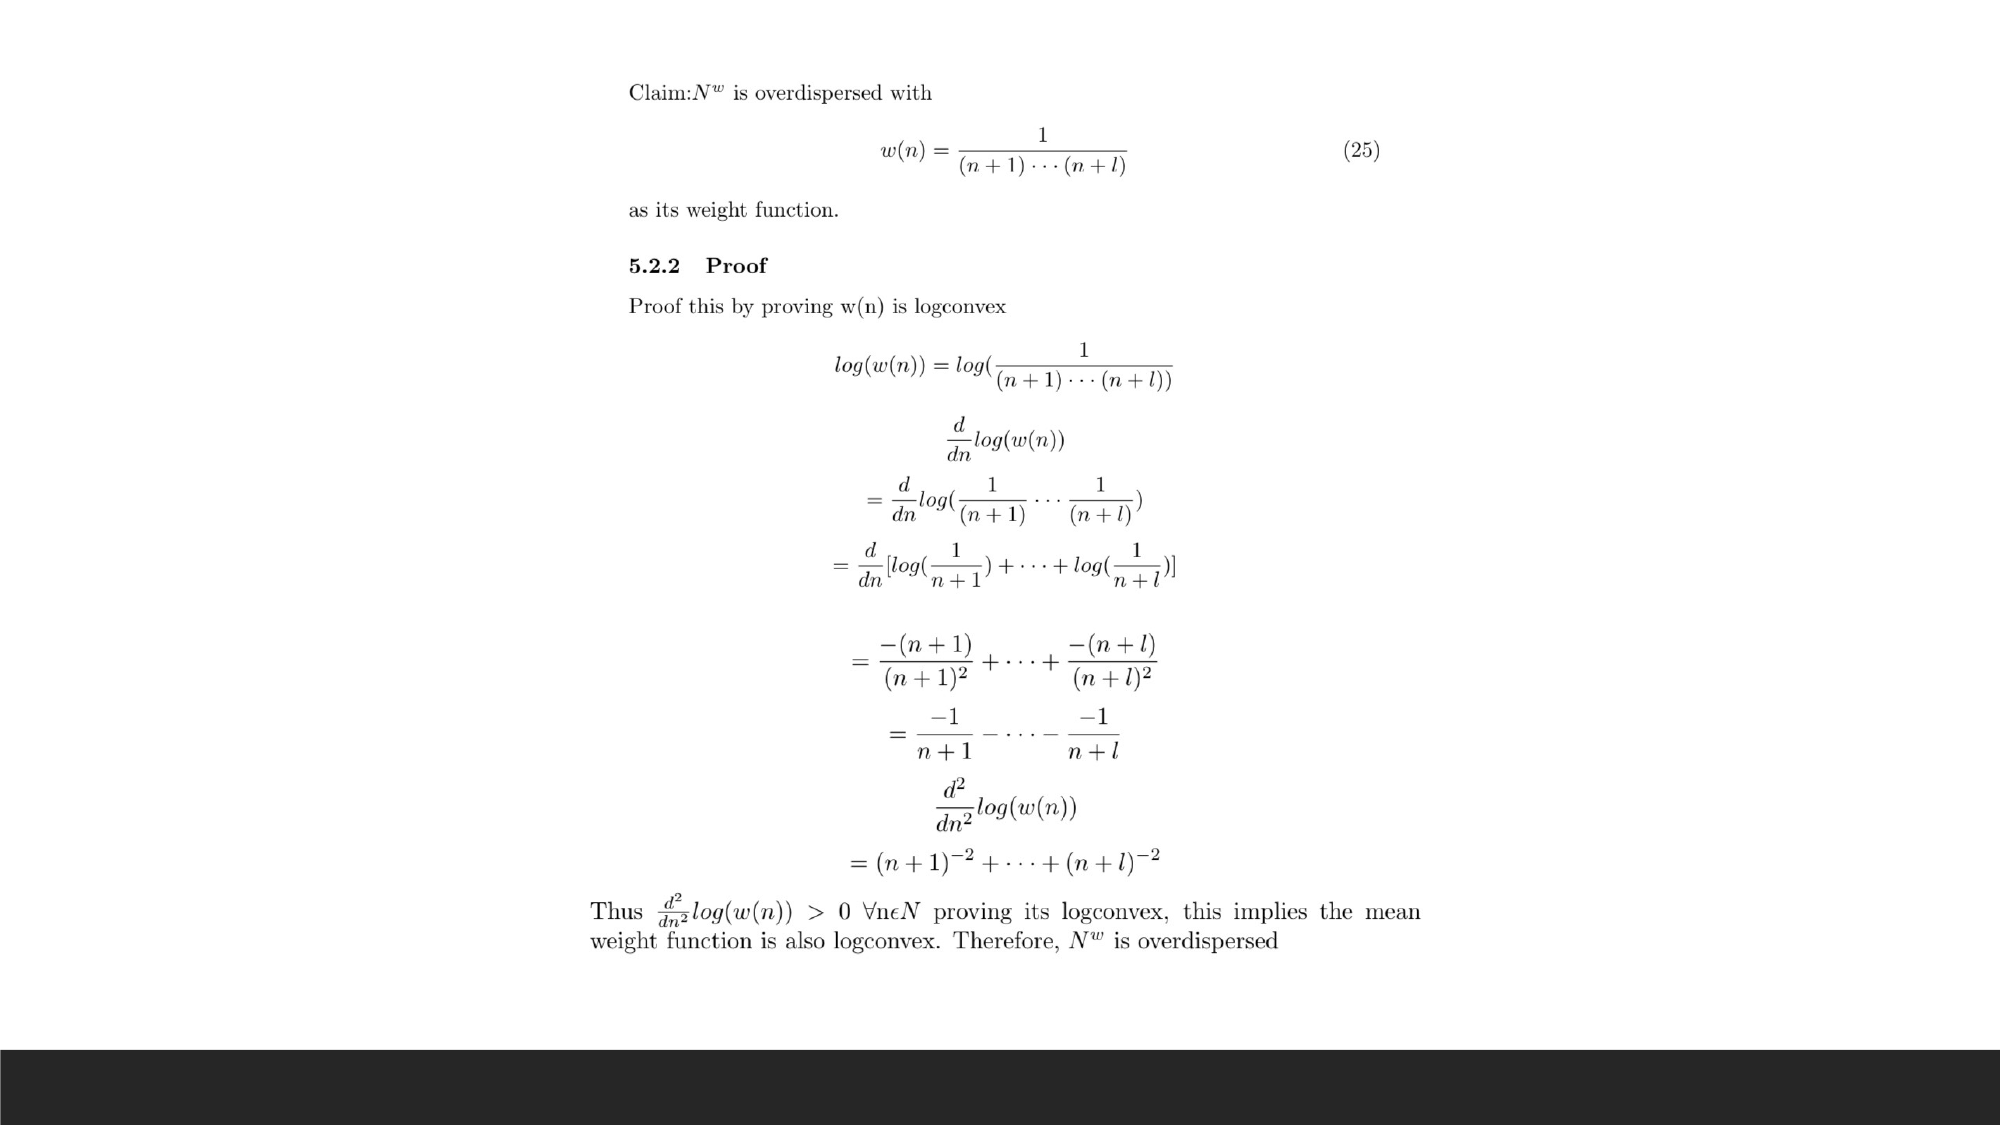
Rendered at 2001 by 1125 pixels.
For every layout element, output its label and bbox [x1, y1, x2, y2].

picture [587, 69, 1412, 597]
picture [544, 620, 1456, 996]
